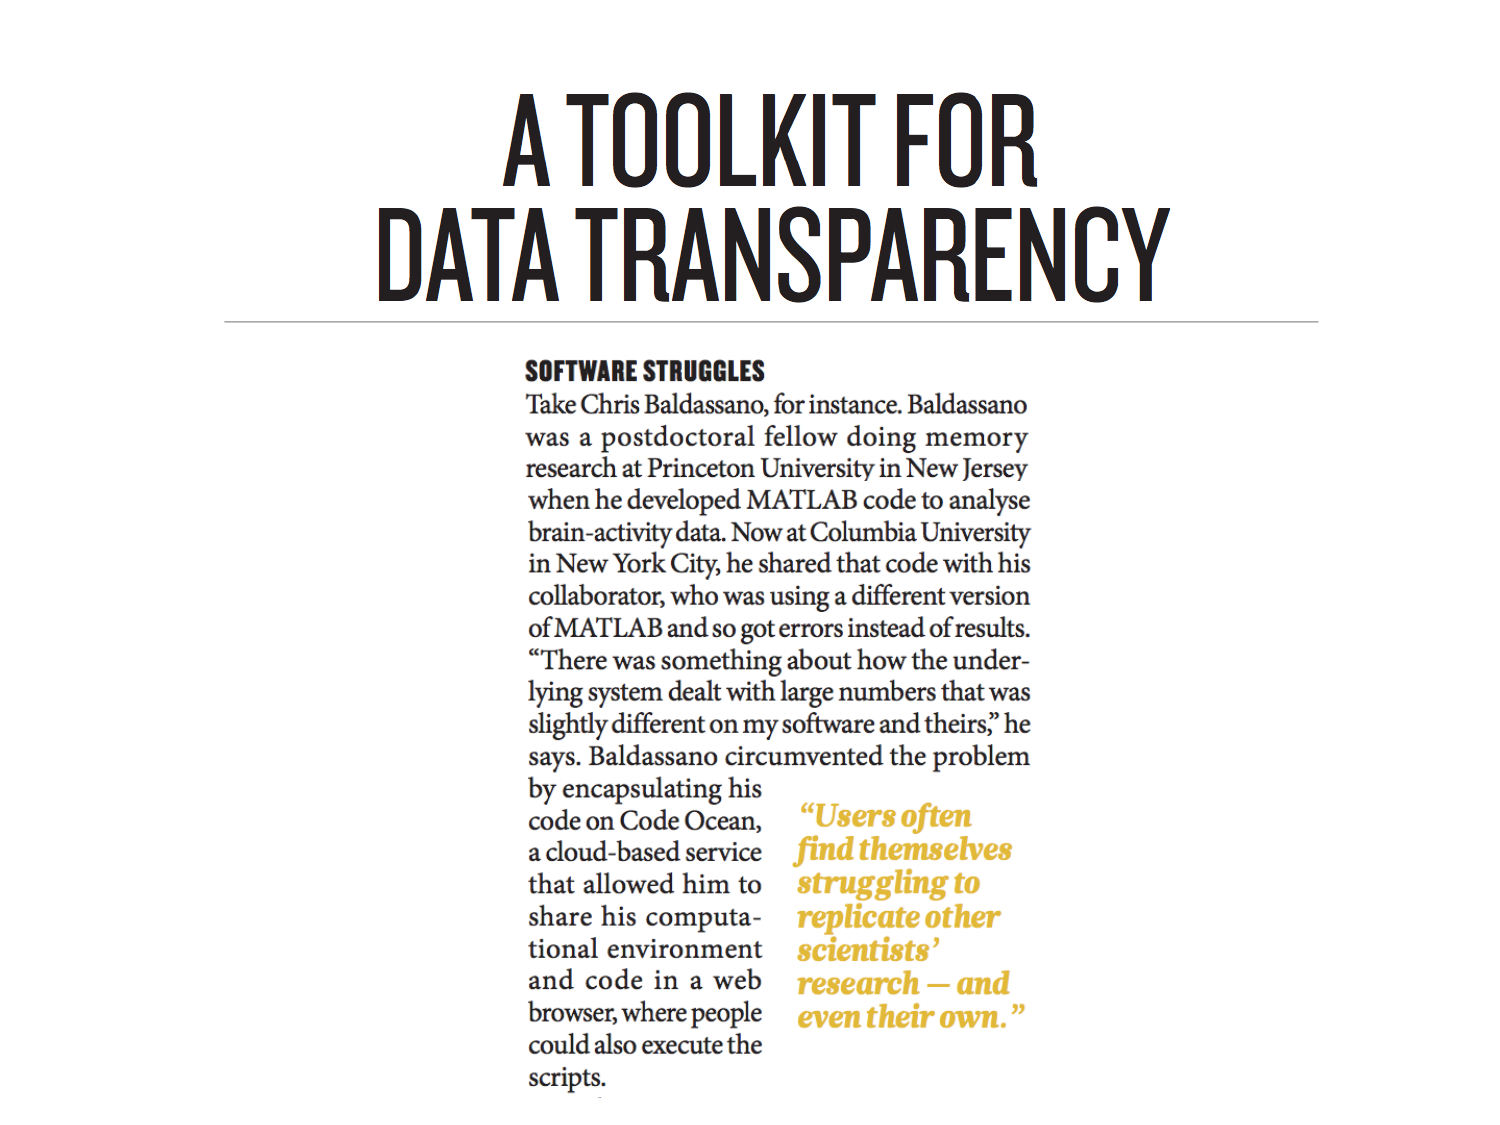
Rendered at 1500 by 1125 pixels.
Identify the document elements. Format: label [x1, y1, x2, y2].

picture [466, 348, 1045, 1099]
picture [194, 76, 1366, 329]
